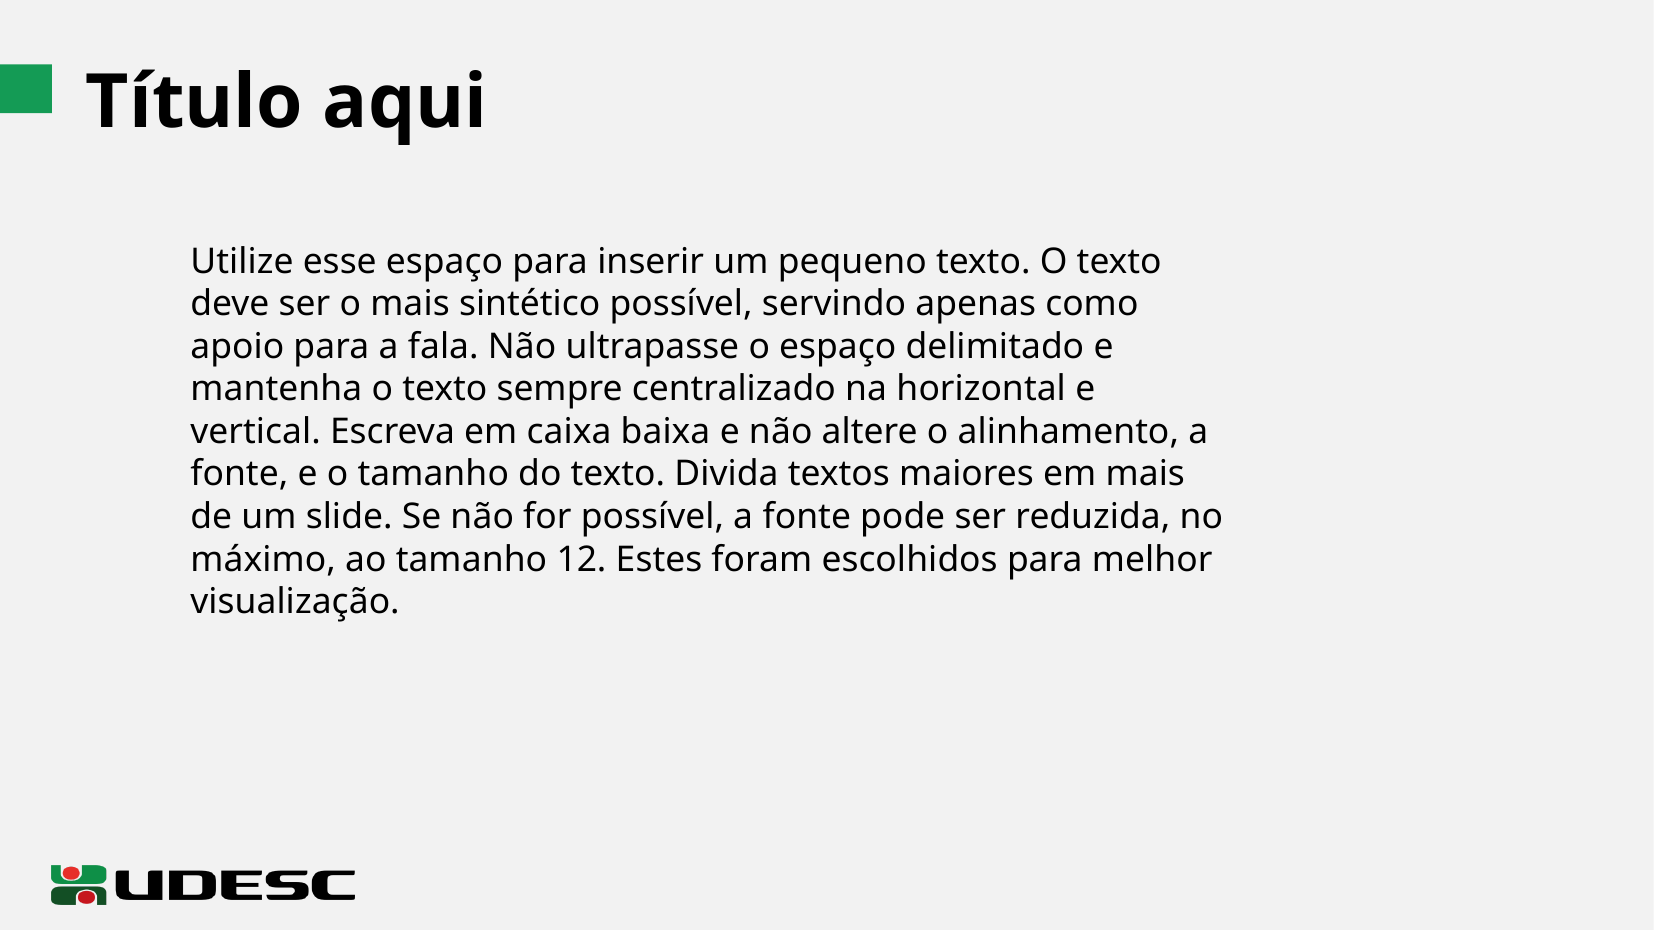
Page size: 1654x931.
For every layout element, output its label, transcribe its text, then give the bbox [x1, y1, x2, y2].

text_box Título aqui [70, 45, 1191, 150]
text_box [0, 62, 54, 115]
text_box Utilize esse espaço para inserir um pequeno texto. O texto deve ser o mais sintético possível, servindo apenas como apoio para a fala. Não ultrapasse o espaço delimitado e mantenha o texto sempre centralizado na horizontal e vertical. Escreva em caixa baixa e não altere o alinhamento, a fonte, e o tamanho do texto. Divida textos maiores em mais de um slide. Se não for possível, a fonte pode ser reduzida, no máximo, ao tamanho 12. Estes foram escolhidos para melhor visualização. [175, 230, 1244, 628]
picture [51, 865, 355, 906]
